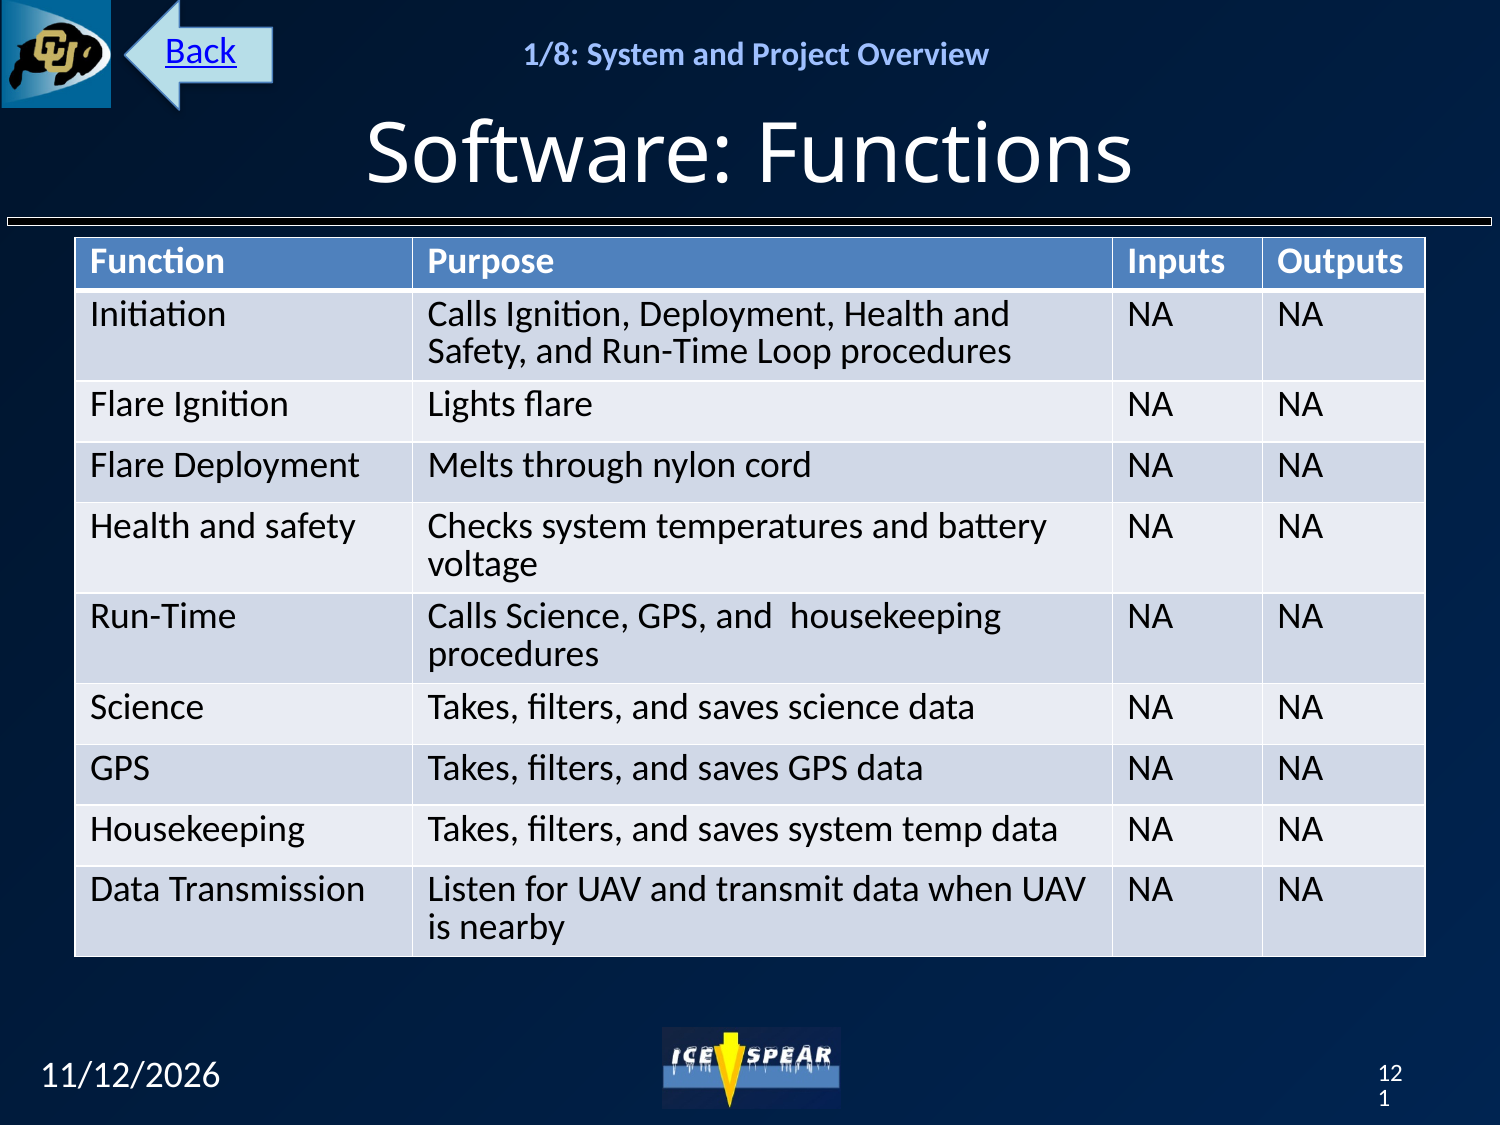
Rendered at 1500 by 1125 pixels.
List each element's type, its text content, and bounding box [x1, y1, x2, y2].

table_cell Science [76, 684, 412, 744]
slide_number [24, 1042, 375, 1103]
table_cell NA [1263, 443, 1424, 502]
table_cell Checks system temperatures and battery voltage [413, 503, 1112, 592]
table_cell NA [1113, 382, 1262, 441]
table_cell Takes, filters, and saves science data [413, 684, 1112, 744]
table_cell Flare Deployment [76, 443, 412, 502]
table_cell NA [1263, 684, 1424, 744]
table_cell Takes, filters, and saves GPS data [413, 745, 1112, 804]
table_cell NA [1113, 745, 1262, 804]
table_cell NA [1113, 684, 1262, 744]
table_cell Melts through nylon cord [413, 443, 1112, 502]
table_cell Housekeeping [76, 806, 412, 865]
table_header Purpose [413, 238, 1112, 288]
title Software: Functions [131, 82, 1369, 216]
table_cell NA [1113, 806, 1262, 865]
table_cell Takes, filters, and saves system temp data [413, 806, 1112, 865]
table_cell NA [1113, 293, 1262, 380]
table_cell NA [1263, 503, 1424, 592]
table_cell Health and safety [76, 503, 412, 592]
picture [662, 1027, 841, 1109]
table_header Inputs [1113, 238, 1262, 288]
table_cell GPS [76, 745, 412, 804]
table_cell Calls Science, GPS, and housekeeping procedures [413, 594, 1112, 683]
table_cell NA [1263, 867, 1424, 956]
slide_number 121 [1362, 1042, 1425, 1100]
table_header Function [76, 238, 412, 288]
table_cell NA [1263, 594, 1424, 683]
table_cell Run-Time [76, 594, 412, 683]
table_cell NA [1113, 503, 1262, 592]
table_cell Listen for UAV and transmit data when UAV is nearby [413, 867, 1112, 956]
table_cell NA [1263, 745, 1424, 804]
table_cell NA [1113, 594, 1262, 683]
table_cell Data Transmission [76, 867, 412, 956]
picture [10, 3, 111, 100]
table_cell NA [1263, 382, 1424, 441]
table_cell NA [1263, 293, 1424, 380]
table_cell Flare Ignition [76, 382, 412, 441]
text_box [124, 0, 273, 111]
table_cell NA [1263, 806, 1424, 865]
table_cell NA [1113, 867, 1262, 956]
table_cell Calls Ignition, Deployment, Health and Safety, and Run-Time Loop procedures [413, 293, 1112, 380]
table_cell NA [1113, 443, 1262, 502]
table_header Outputs [1263, 238, 1424, 288]
table_cell Initiation [76, 293, 412, 380]
table_cell Lights flare [413, 382, 1112, 441]
